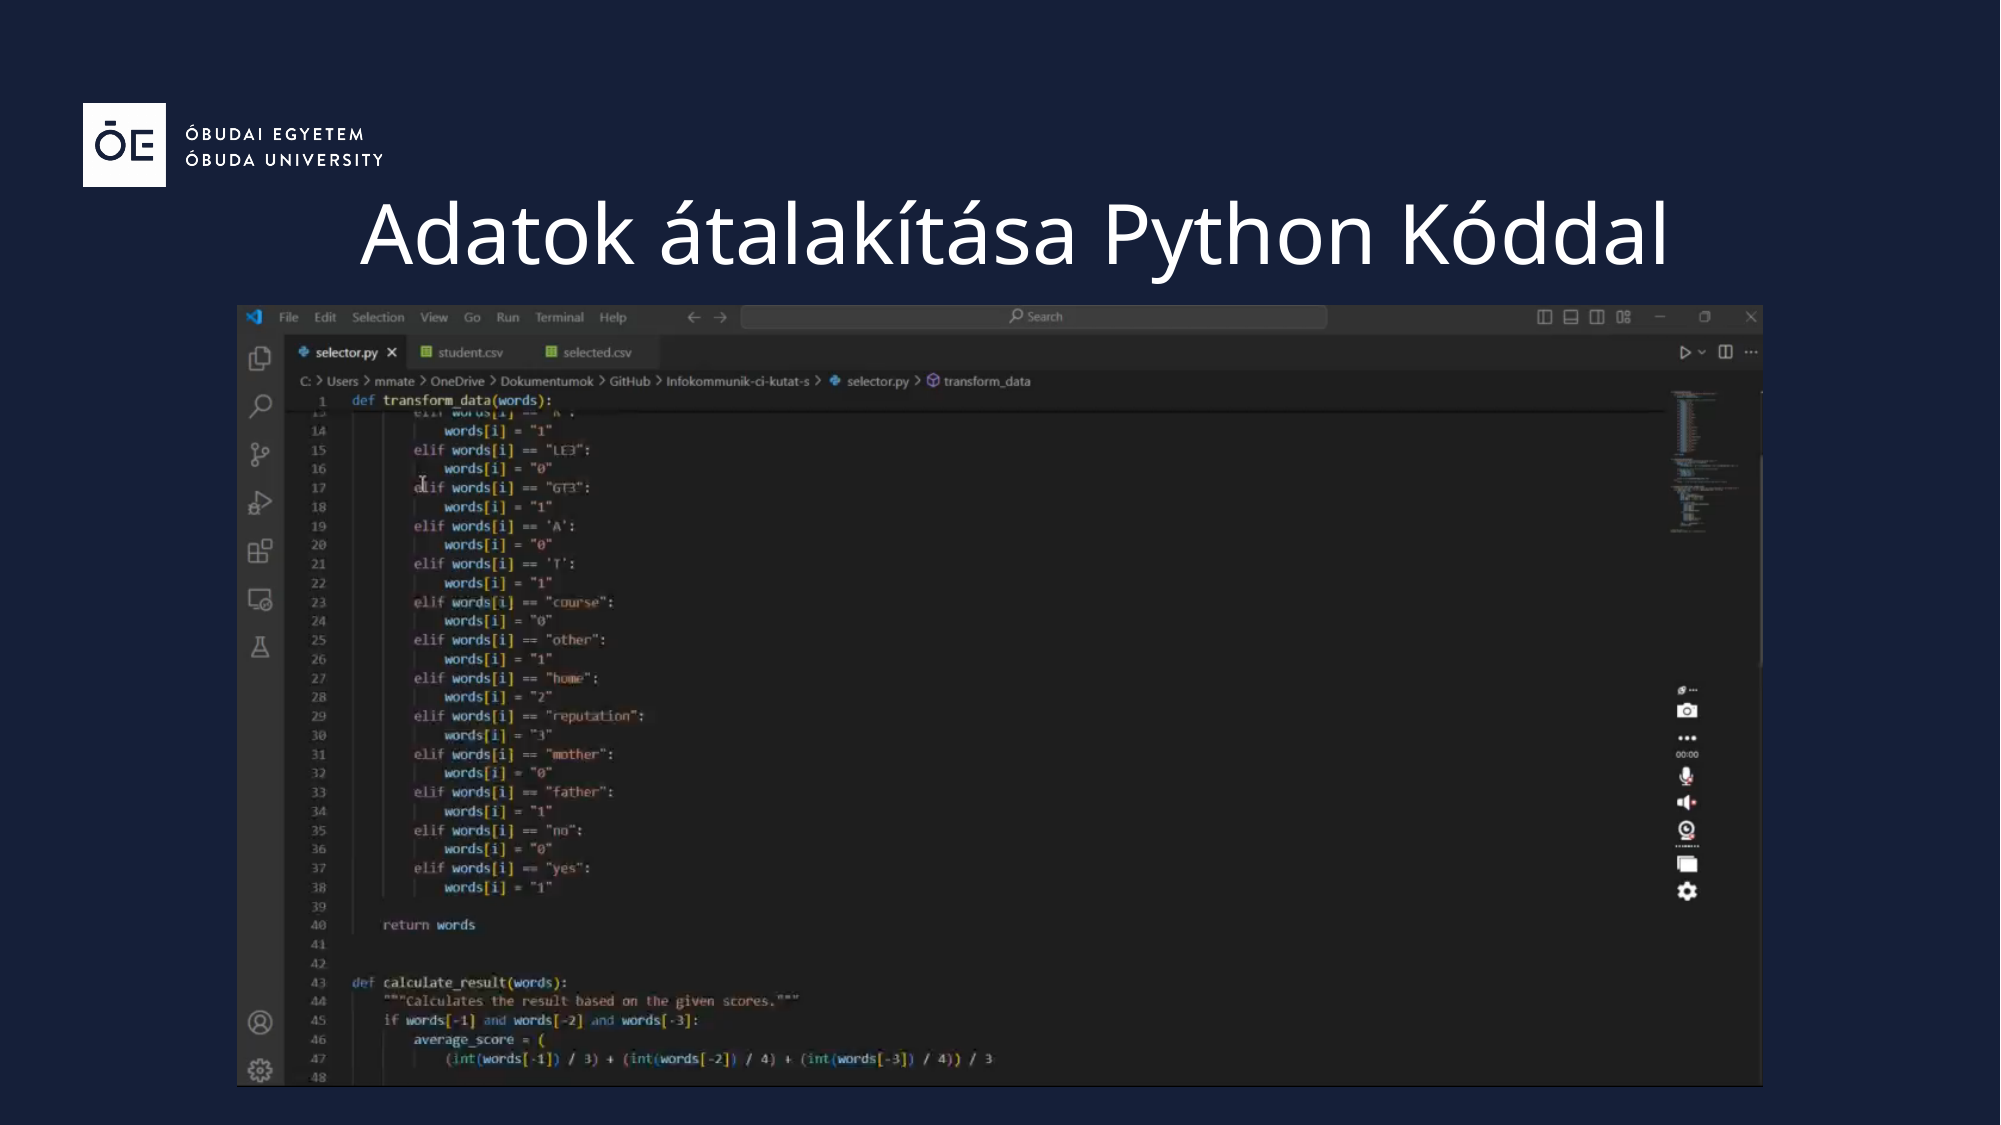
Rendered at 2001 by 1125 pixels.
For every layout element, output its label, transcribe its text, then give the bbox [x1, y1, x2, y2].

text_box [236, 304, 1764, 1088]
title Adatok átalakítása Python Kóddal [153, 191, 1879, 283]
